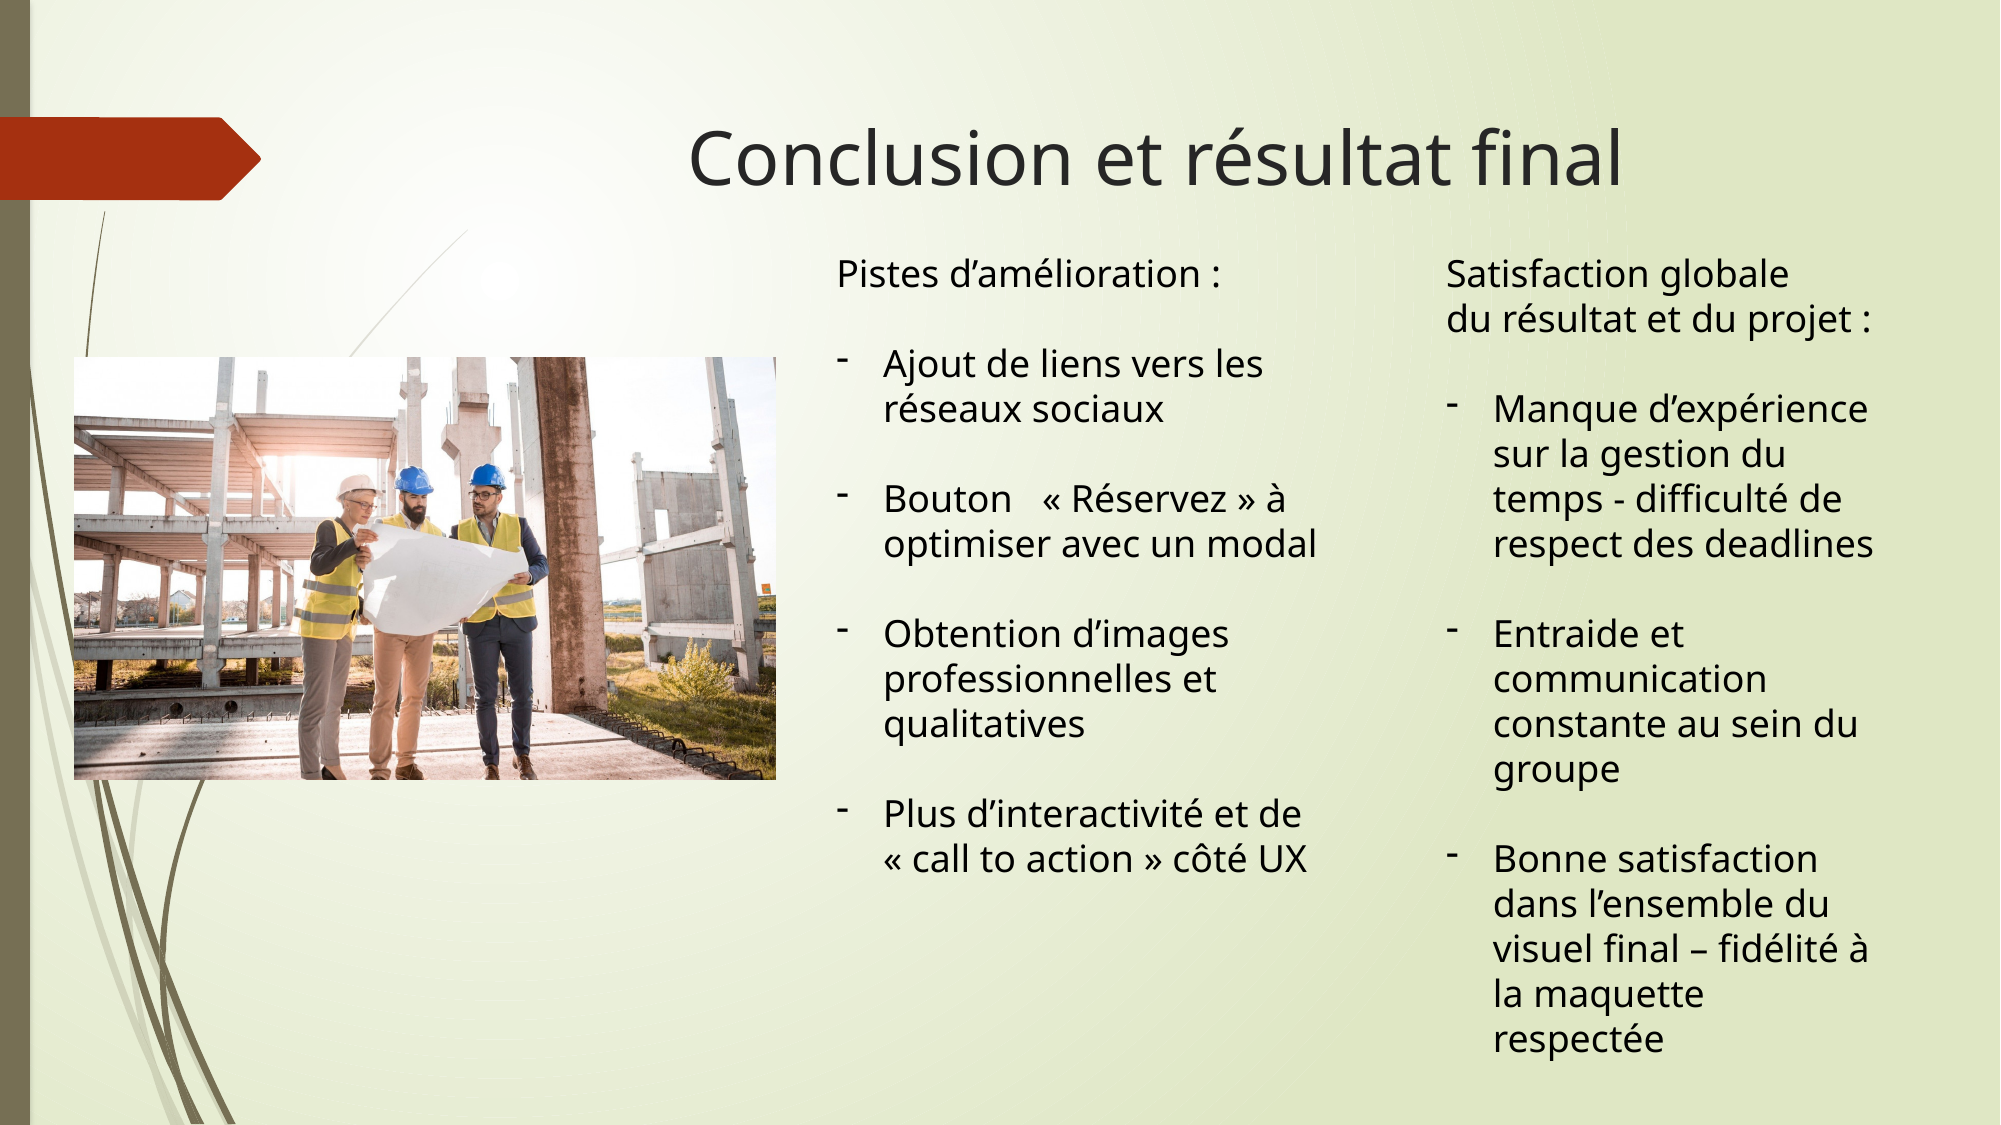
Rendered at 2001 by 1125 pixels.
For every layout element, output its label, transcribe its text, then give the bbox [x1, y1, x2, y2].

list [74, 357, 776, 780]
text_box Satisfaction globale du résultat et du projet : Manque d’expérience sur la gestion du temps - difficulté de respect des deadlines Entraide et communication constante au sein du groupe Bonne satisfaction dans l’ensemble du visuel final – fidélité à la maquette respectée [1431, 242, 1899, 1068]
text_box Pistes d’amélioration : Ajout de liens vers les réseaux sociaux Bouton « Réservez » à optimiser avec un modal Obtention d’images professionnelles et qualitatives Plus d’interactivité et de « call to action » côté UX [821, 242, 1386, 888]
title Conclusion et résultat final [425, 102, 1888, 313]
